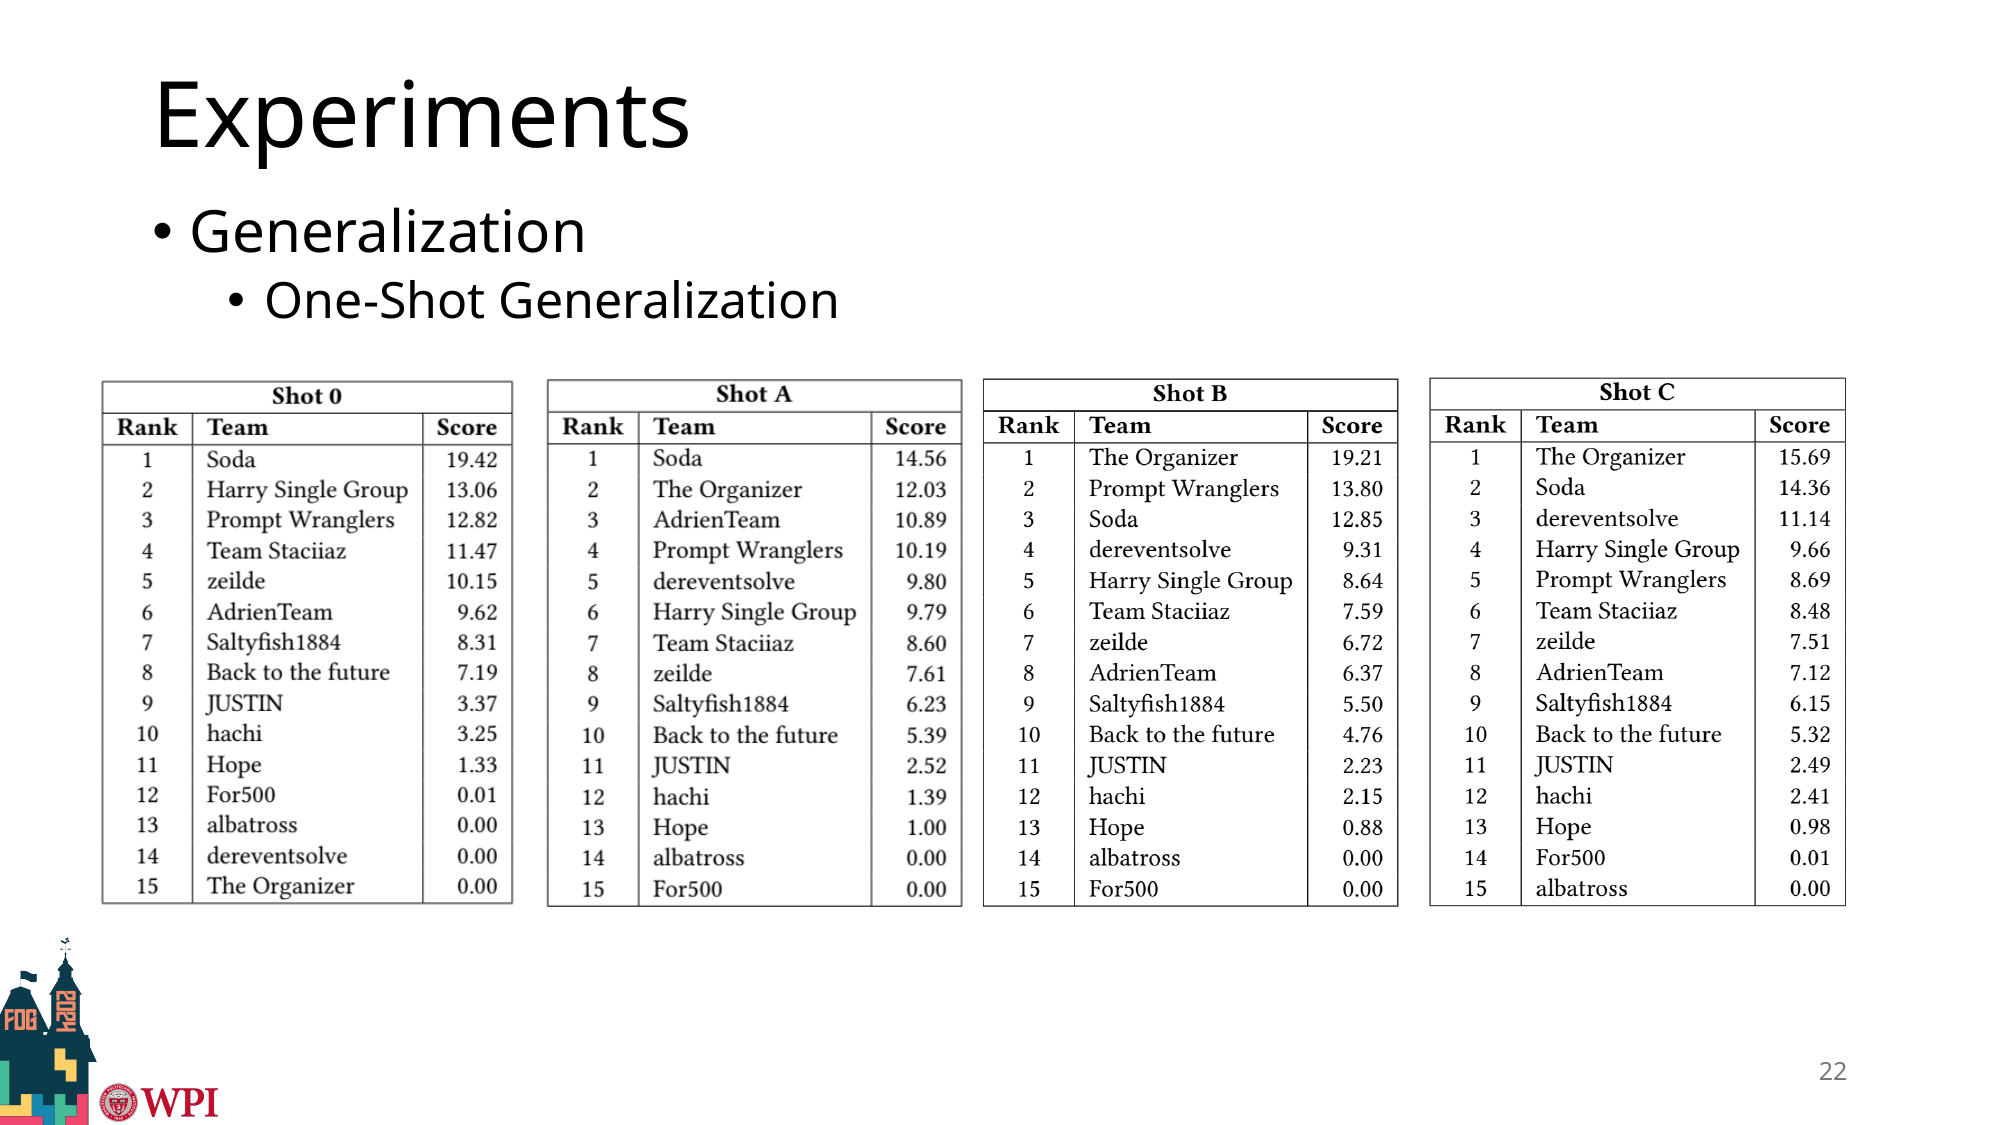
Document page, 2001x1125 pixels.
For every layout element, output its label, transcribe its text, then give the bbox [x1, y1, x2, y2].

title Experiments [137, 59, 1863, 176]
picture [95, 375, 517, 909]
list Generalization One-Shot Generalization [137, 194, 1863, 1014]
picture [0, 936, 221, 1125]
picture [1427, 375, 1848, 909]
picture [543, 375, 966, 909]
slide_number 22 [1412, 1042, 1863, 1103]
picture [979, 375, 1400, 909]
